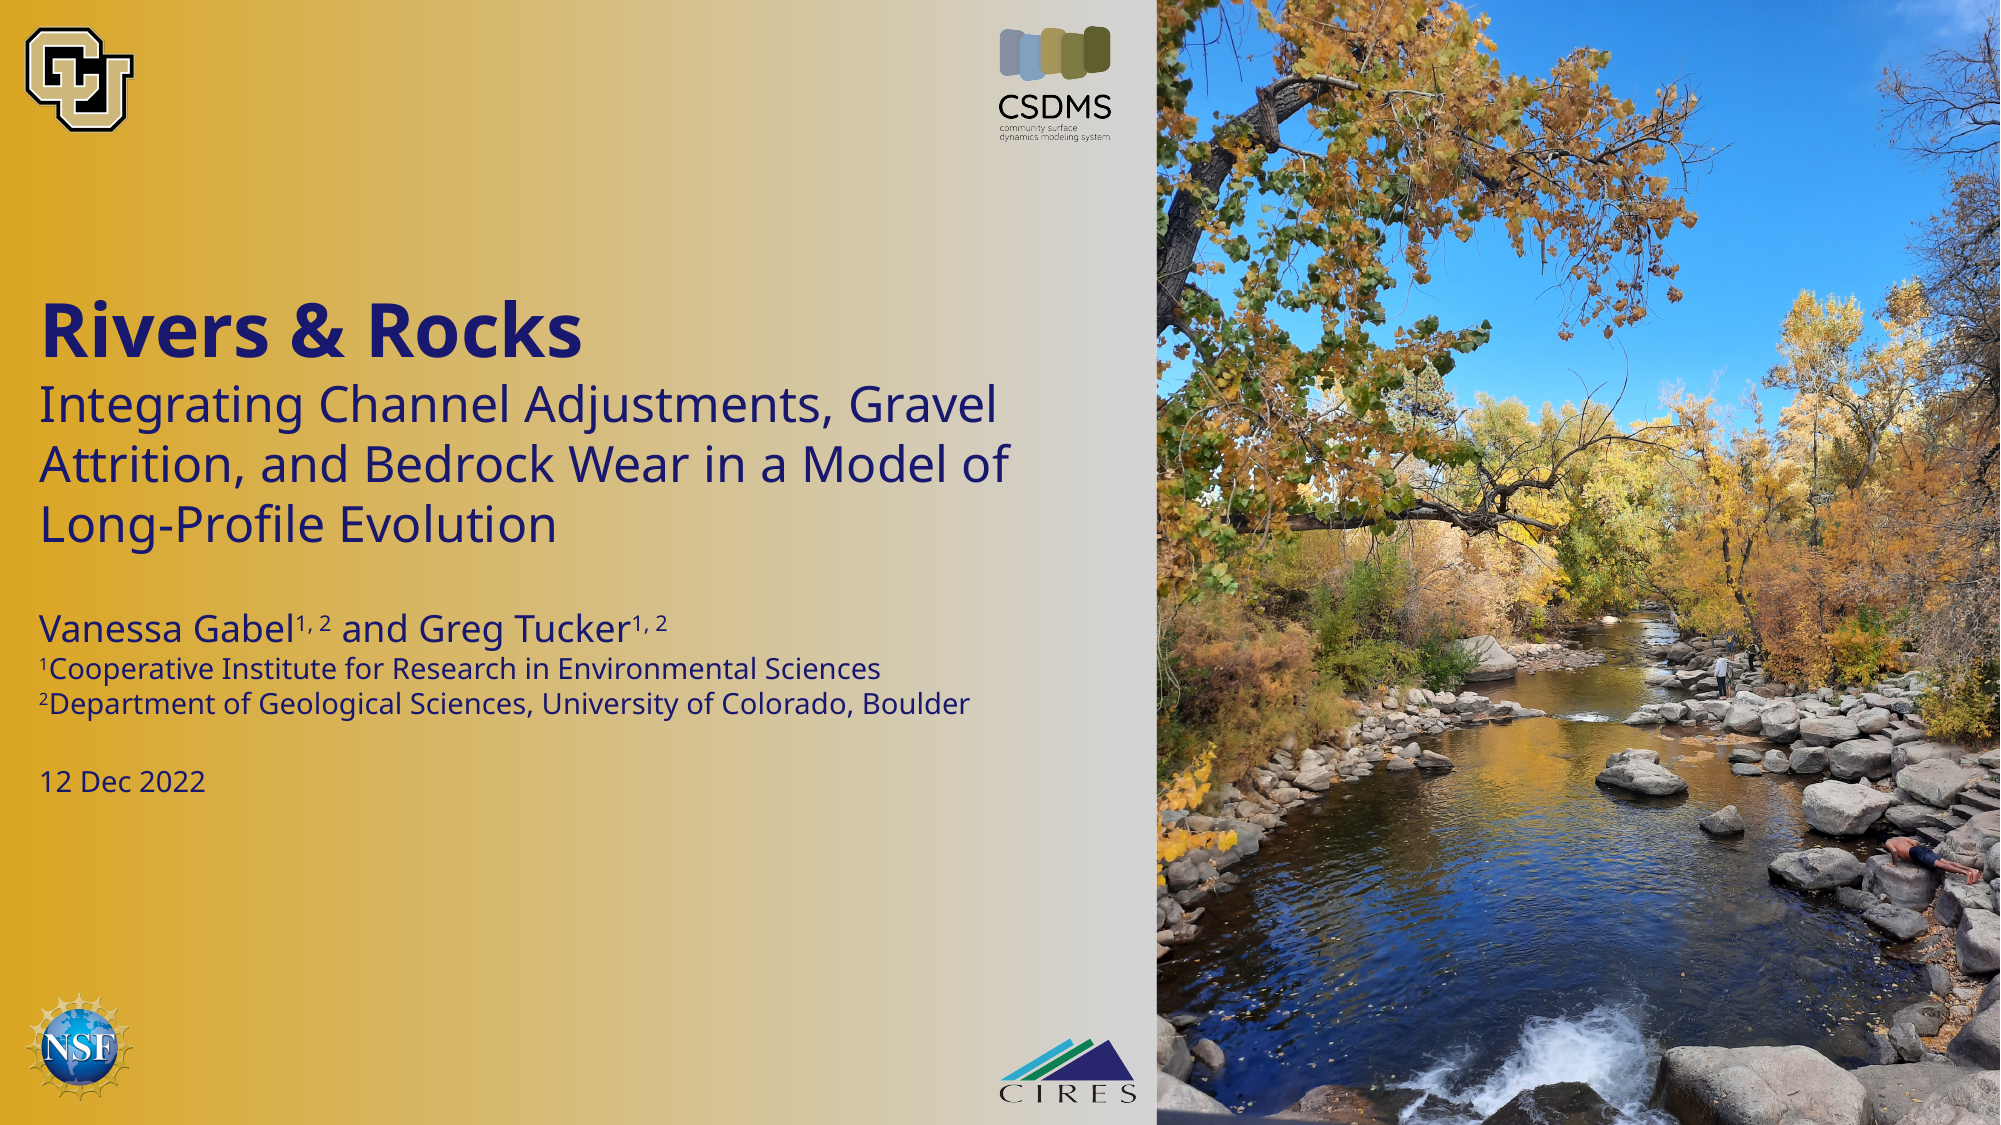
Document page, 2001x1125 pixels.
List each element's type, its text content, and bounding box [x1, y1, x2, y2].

picture [24, 26, 135, 133]
picture [999, 1, 2000, 1124]
picture [999, 1038, 1136, 1103]
text_box Vanessa Gabel1, 2 and Greg Tucker1, 2 1Cooperative Institute for Research in Environmental Sciences 2Department of Geological Sciences, University of Colorado, Boulder [24, 597, 1015, 728]
text_box 12 Dec 2022 [24, 756, 1015, 807]
text_box Rivers & Rocks Integrating Channel Adjustments, Gravel Attrition, and Bedrock Wear in a Model of Long-Profile Evolution [25, 274, 1015, 560]
picture [24, 991, 135, 1103]
